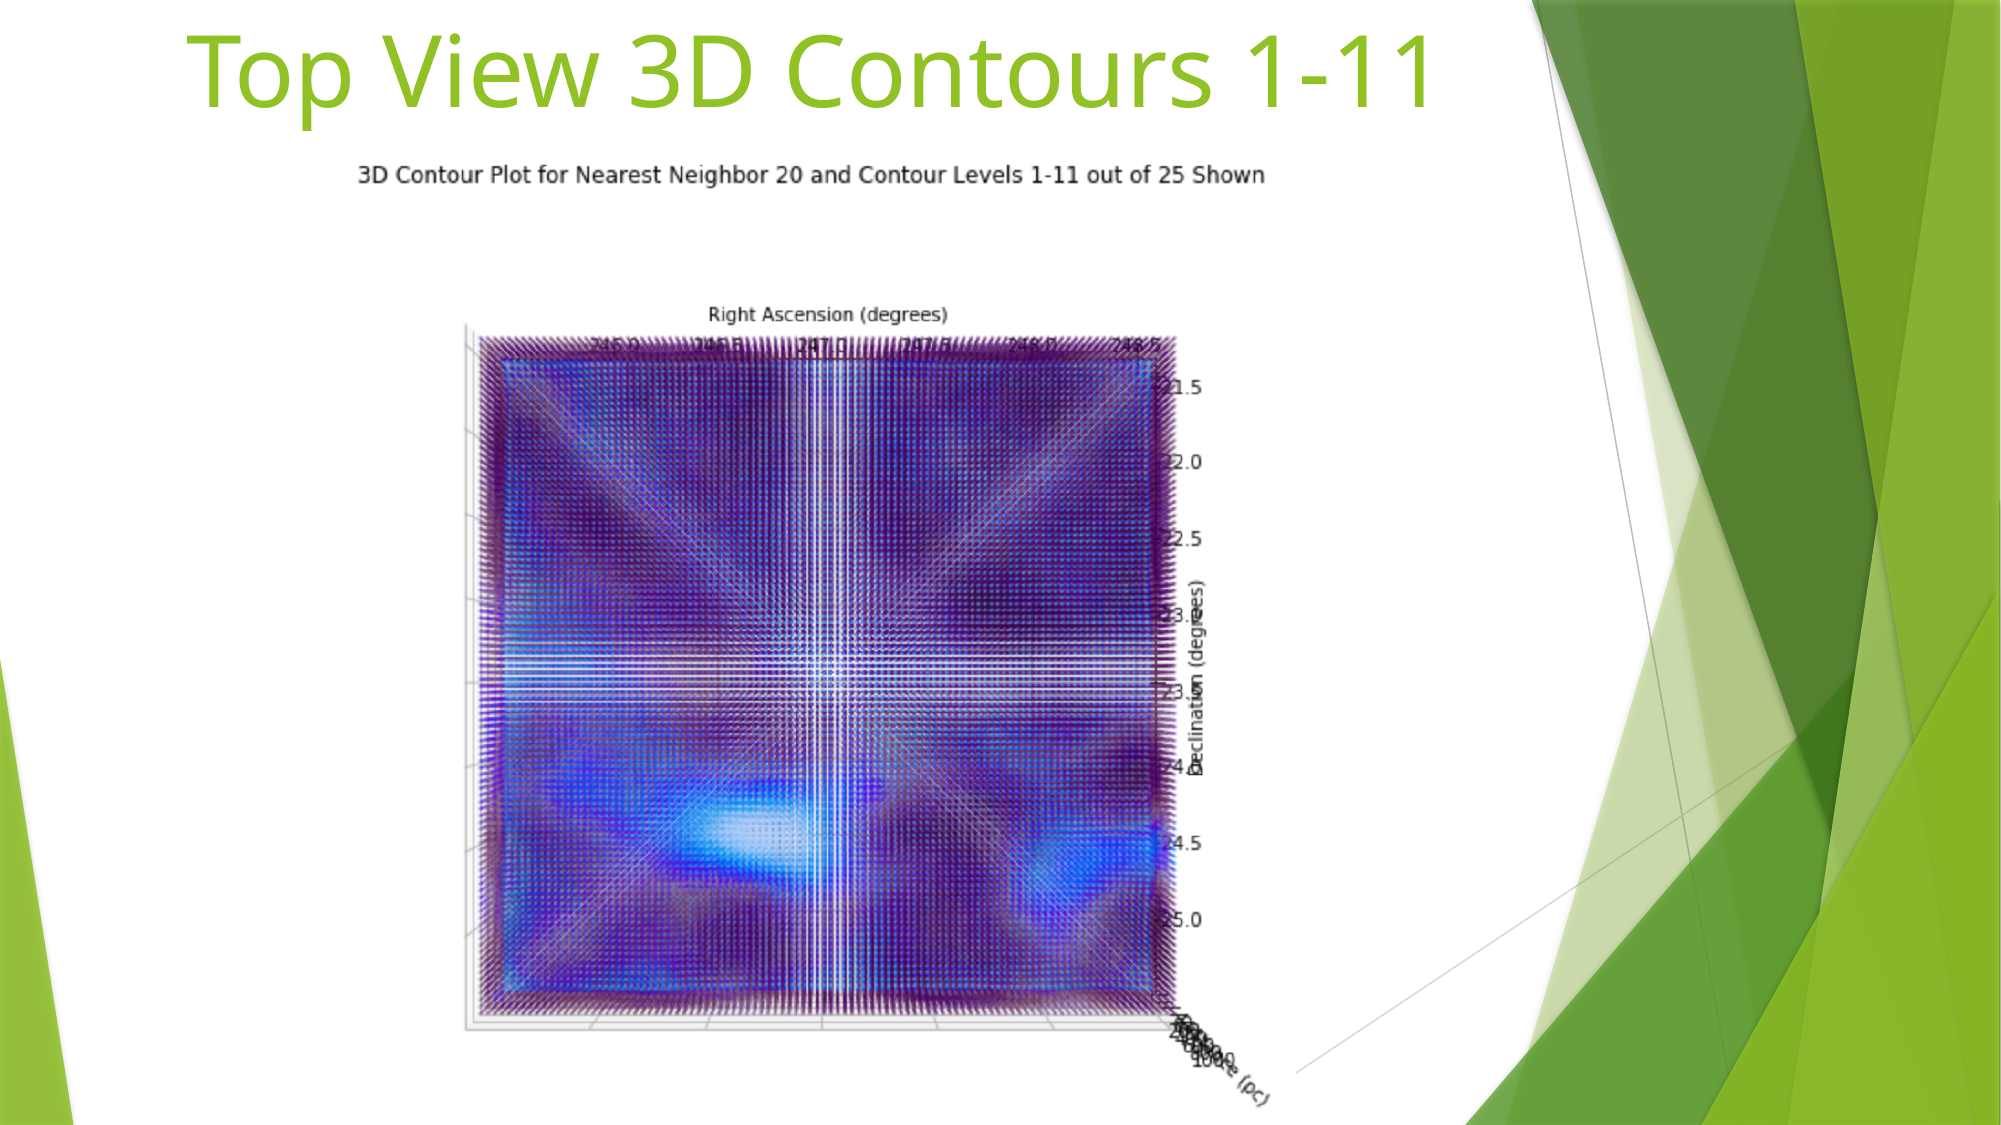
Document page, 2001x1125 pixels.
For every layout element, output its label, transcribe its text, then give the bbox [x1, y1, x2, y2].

title Top View 3D Contours 1-11 [111, 0, 1522, 156]
picture [337, 144, 1296, 1125]
